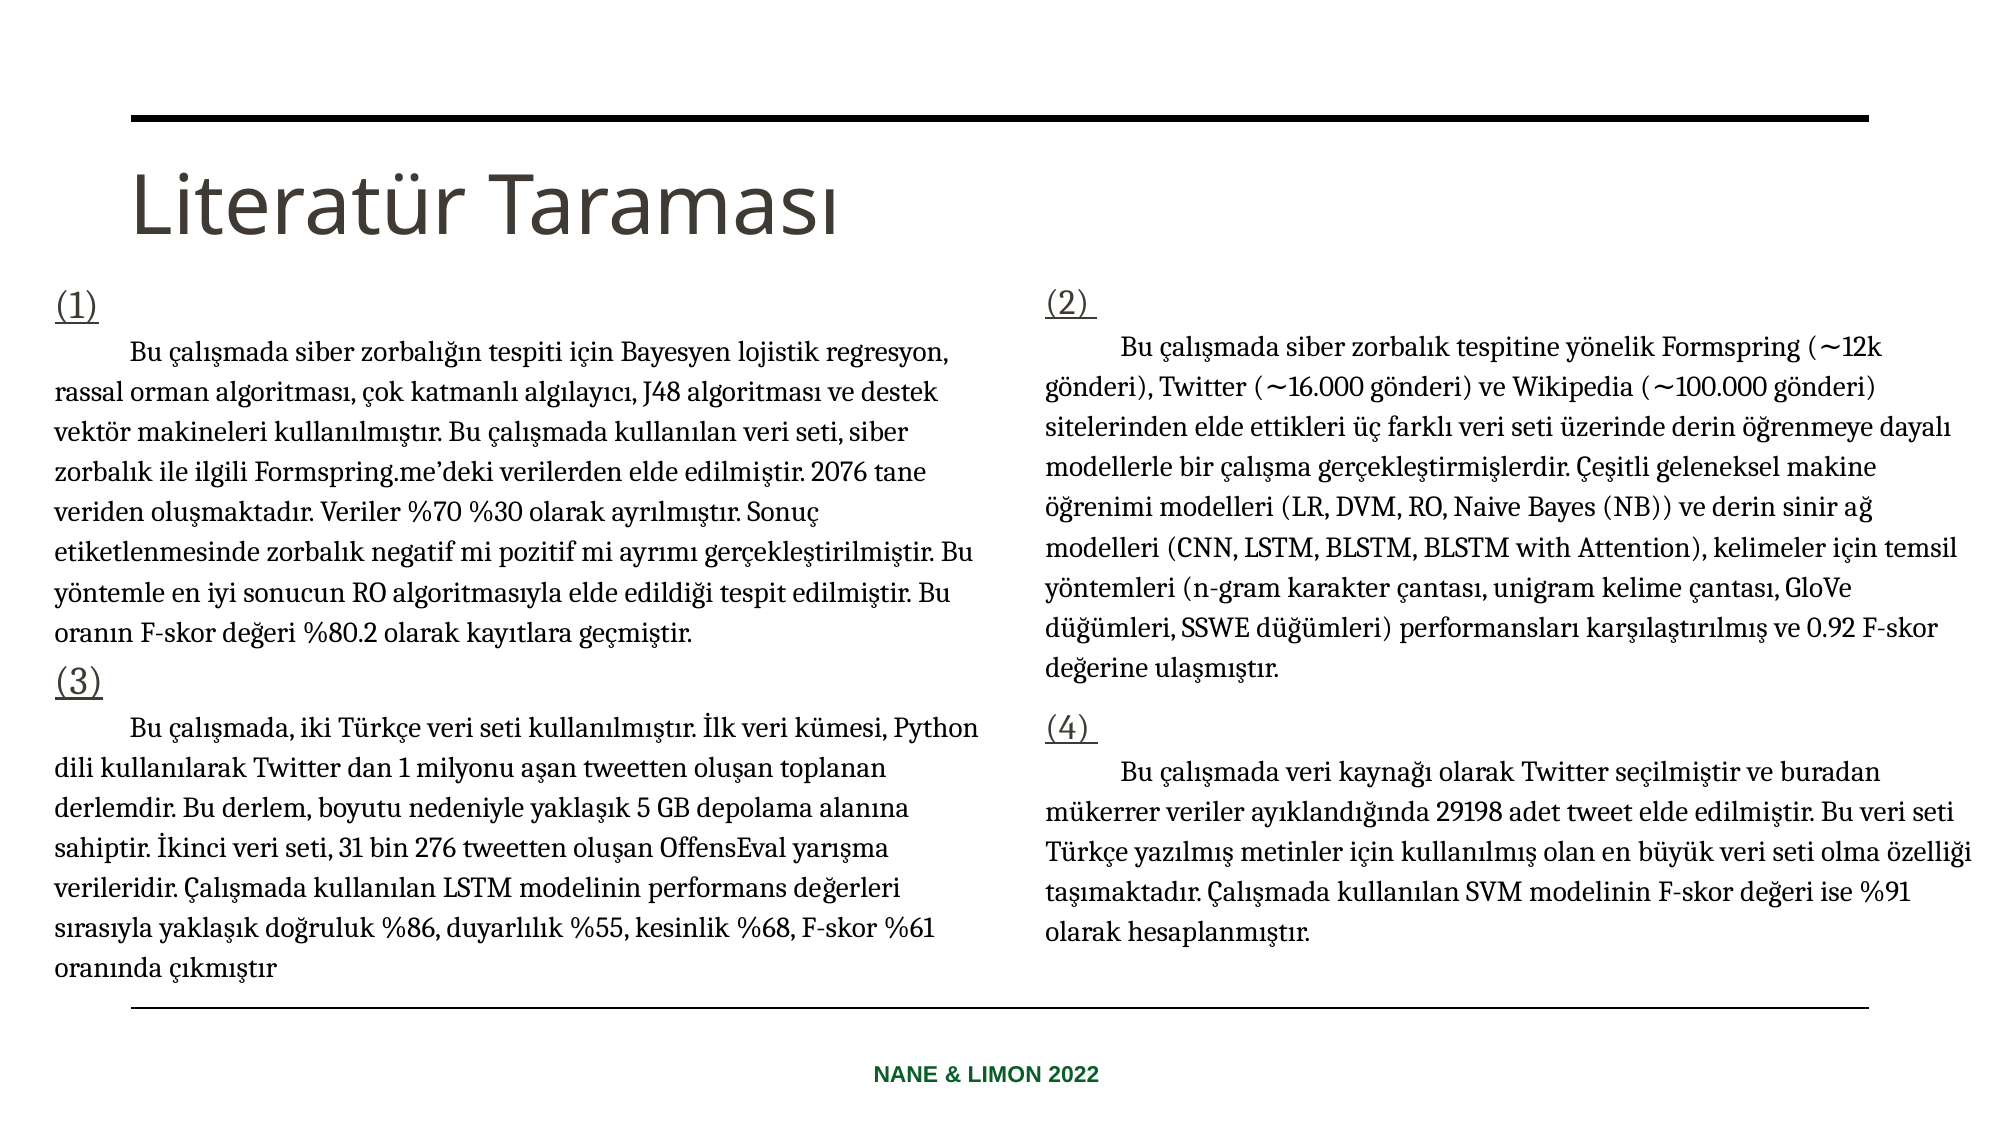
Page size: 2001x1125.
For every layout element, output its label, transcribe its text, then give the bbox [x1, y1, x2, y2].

title Literatür Taraması [127, 149, 862, 256]
footer NANE & LIMON 2022 [871, 1058, 1132, 1125]
list (1) Bu çalışmada siber zorbalığın tespiti için Bayesyen lojistik regresyon, rassal orman algoritması, çok katmanlı algılayıcı, J48 algoritması ve destek vektör makineleri kullanılmıştır. Bu çalışmada kullanılan veri seti, siber zorbalık ile ilgili Formspring.me’deki verilerden elde edilmiştir. 2076 tane veriden oluşmaktadır. Veriler %70 %30 olarak ayrılmıştır. Sonuç etiketlenmesinde zorbalık negatif mi pozitif mi ayrımı gerçekleştirilmiştir. Bu yöntemle en iyi sonucun RO algoritmasıyla elde edildiği tespit edilmiştir. Bu oranın F-skor değeri %80.2 olarak kayıtlara geçmiştir. (3) Bu çalışmada, iki Türkçe veri seti kullanılmıştır. İlk veri kümesi, Python dili kullanılarak Twitter dan 1 milyonu aşan tweetten oluşan toplanan derlemdir. Bu derlem, boyutu nedeniyle yaklaşık 5 GB depolama alanına sahiptir. İkinci veri seti, 31 bin 276 tweetten oluşan OffensEval yarışma verileridir. Çalışmada kullanılan LSTM modelinin performans değerleri sırasıyla yaklaşık doğruluk %86, duyarlılık %55, kesinlik %68, F-skor %61 oranında çıkmıştır [54, 256, 993, 984]
list (2) Bu çalışmada siber zorbalık tespitine yönelik Formspring (∼12k gönderi), Twitter (∼16.000 gönderi) ve Wikipedia (∼100.000 gönderi) sitelerinden elde ettikleri üç farklı veri seti üzerinde derin öğrenmeye dayalı modellerle bir çalışma gerçekleştirmişlerdir. Çeşitli geleneksel makine öğrenimi modelleri (LR, DVM, RO, Naive Bayes (NB)) ve derin sinir ağ modelleri (CNN, LSTM, BLSTM, BLSTM with Attention), kelimeler için temsil yöntemleri (n-gram karakter çantası, unigram kelime çantası, GloVe düğümleri, SSWE düğümleri) performansları karşılaştırılmış ve 0.92 F-skor değerine ulaşmıştır. (4) Bu çalışmada veri kaynağı olarak Twitter seçilmiştir ve buradan mükerrer veriler ayıklandığında 29198 adet tweet elde edilmiştir. Bu veri seti Türkçe yazılmış metinler için kullanılmış olan en büyük veri seti olma özelliği taşımaktadır. Çalışmada kullanılan SVM modelinin F-skor değeri ise %91 olarak hesaplanmıştır. [1045, 256, 1984, 988]
